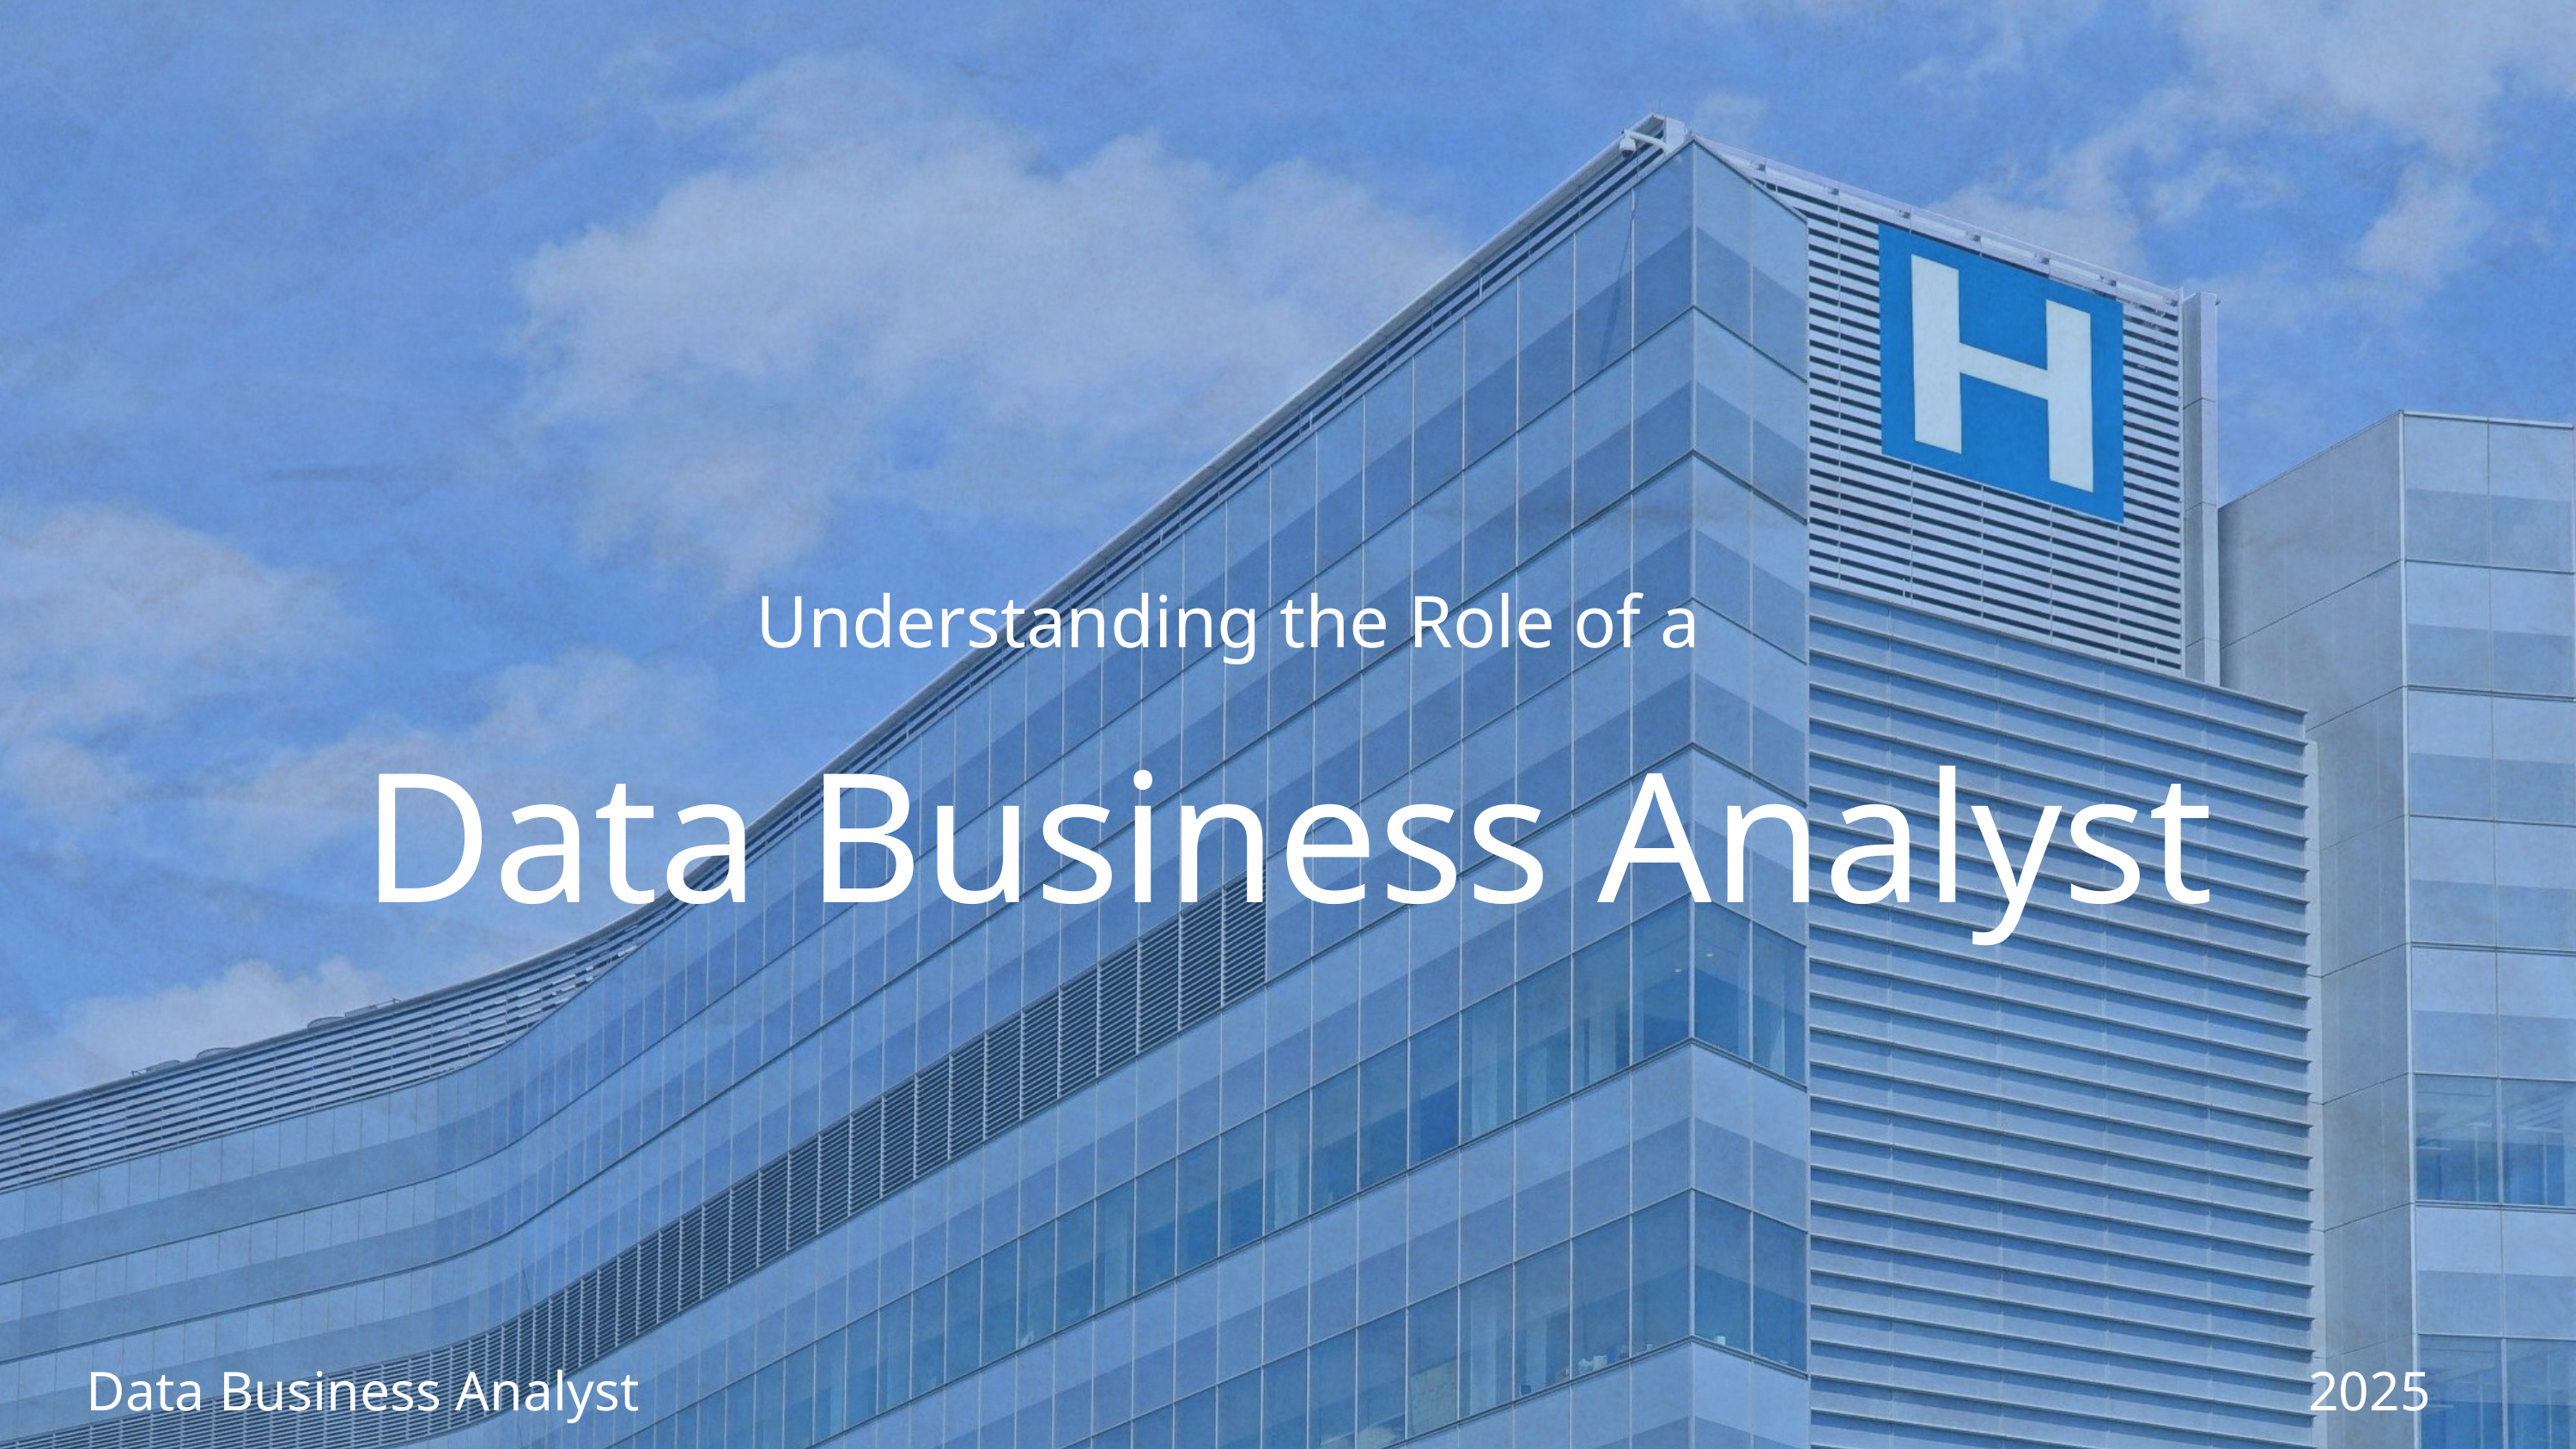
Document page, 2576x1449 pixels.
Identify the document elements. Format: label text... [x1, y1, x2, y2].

text_box [0, 0, 2576, 1449]
text_box Data Business Analyst [86, 1331, 872, 1422]
text_box Understanding the Role of a [694, 541, 1208, 636]
text_box Data Business Analyst [199, 636, 1208, 938]
text_box Data Business Analyst [1404, 636, 2377, 938]
text_box 2025 [2194, 1331, 2432, 1422]
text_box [1214, 9, 1398, 1449]
text_box Understanding the Role of a [1404, 541, 1764, 636]
